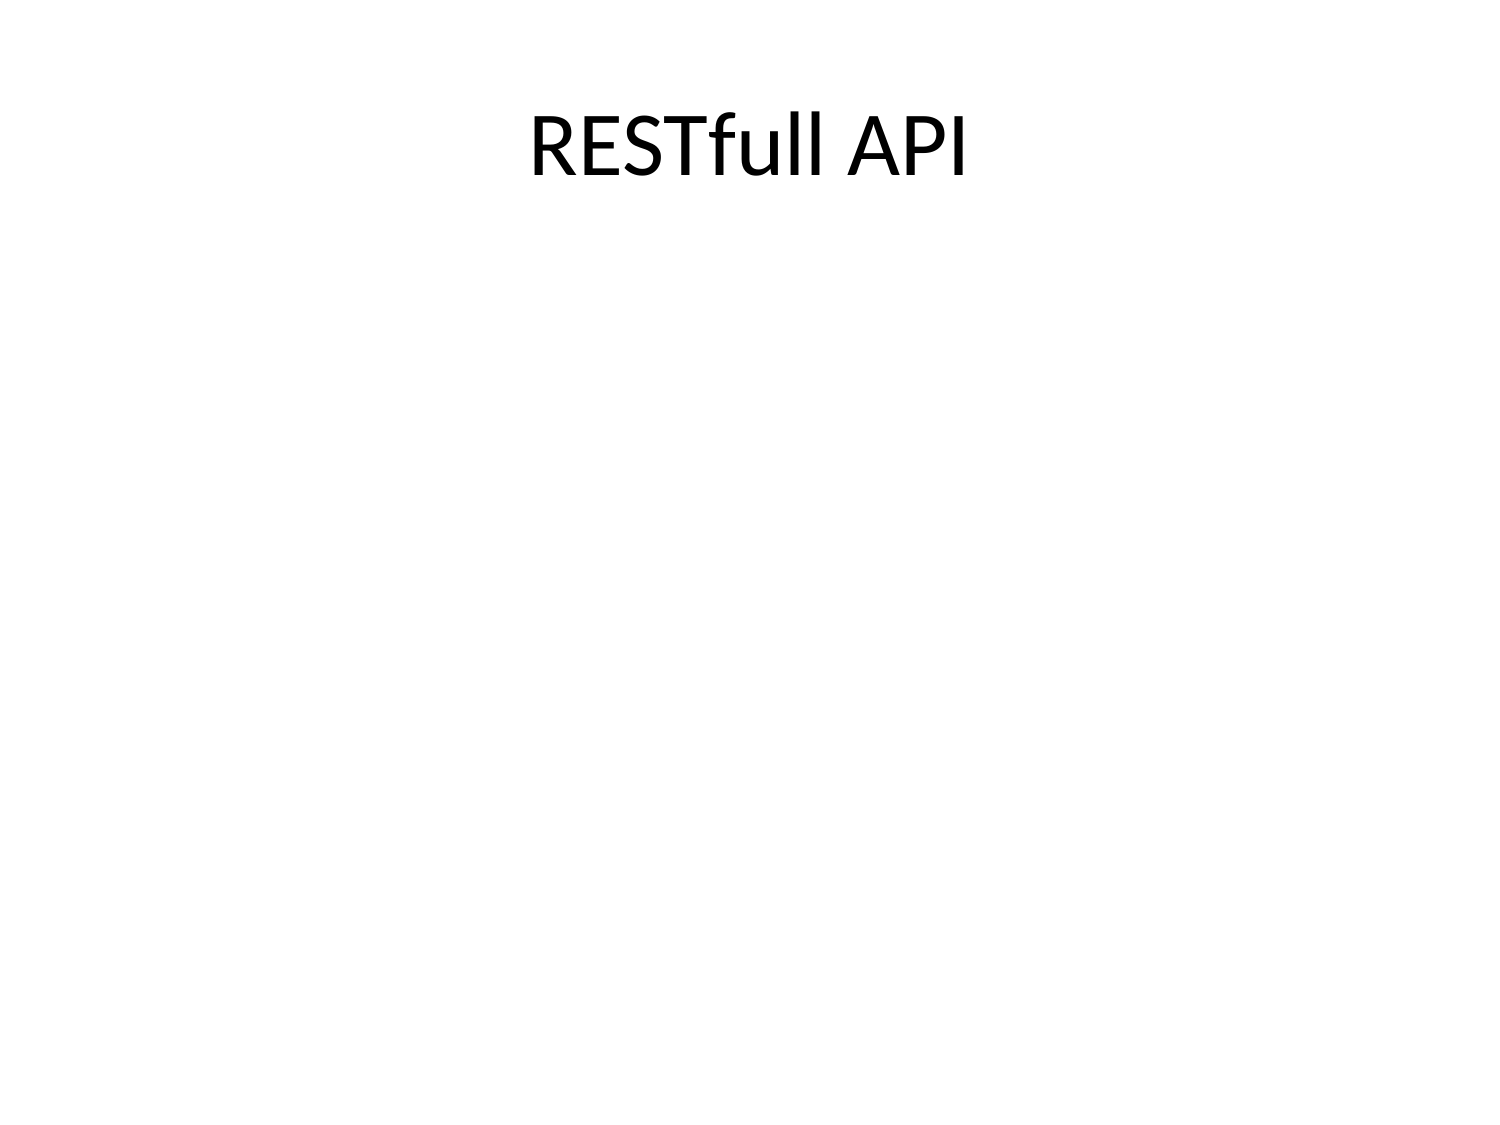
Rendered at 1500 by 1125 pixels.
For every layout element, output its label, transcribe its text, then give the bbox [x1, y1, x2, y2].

title RESTfull API [75, 45, 1425, 233]
